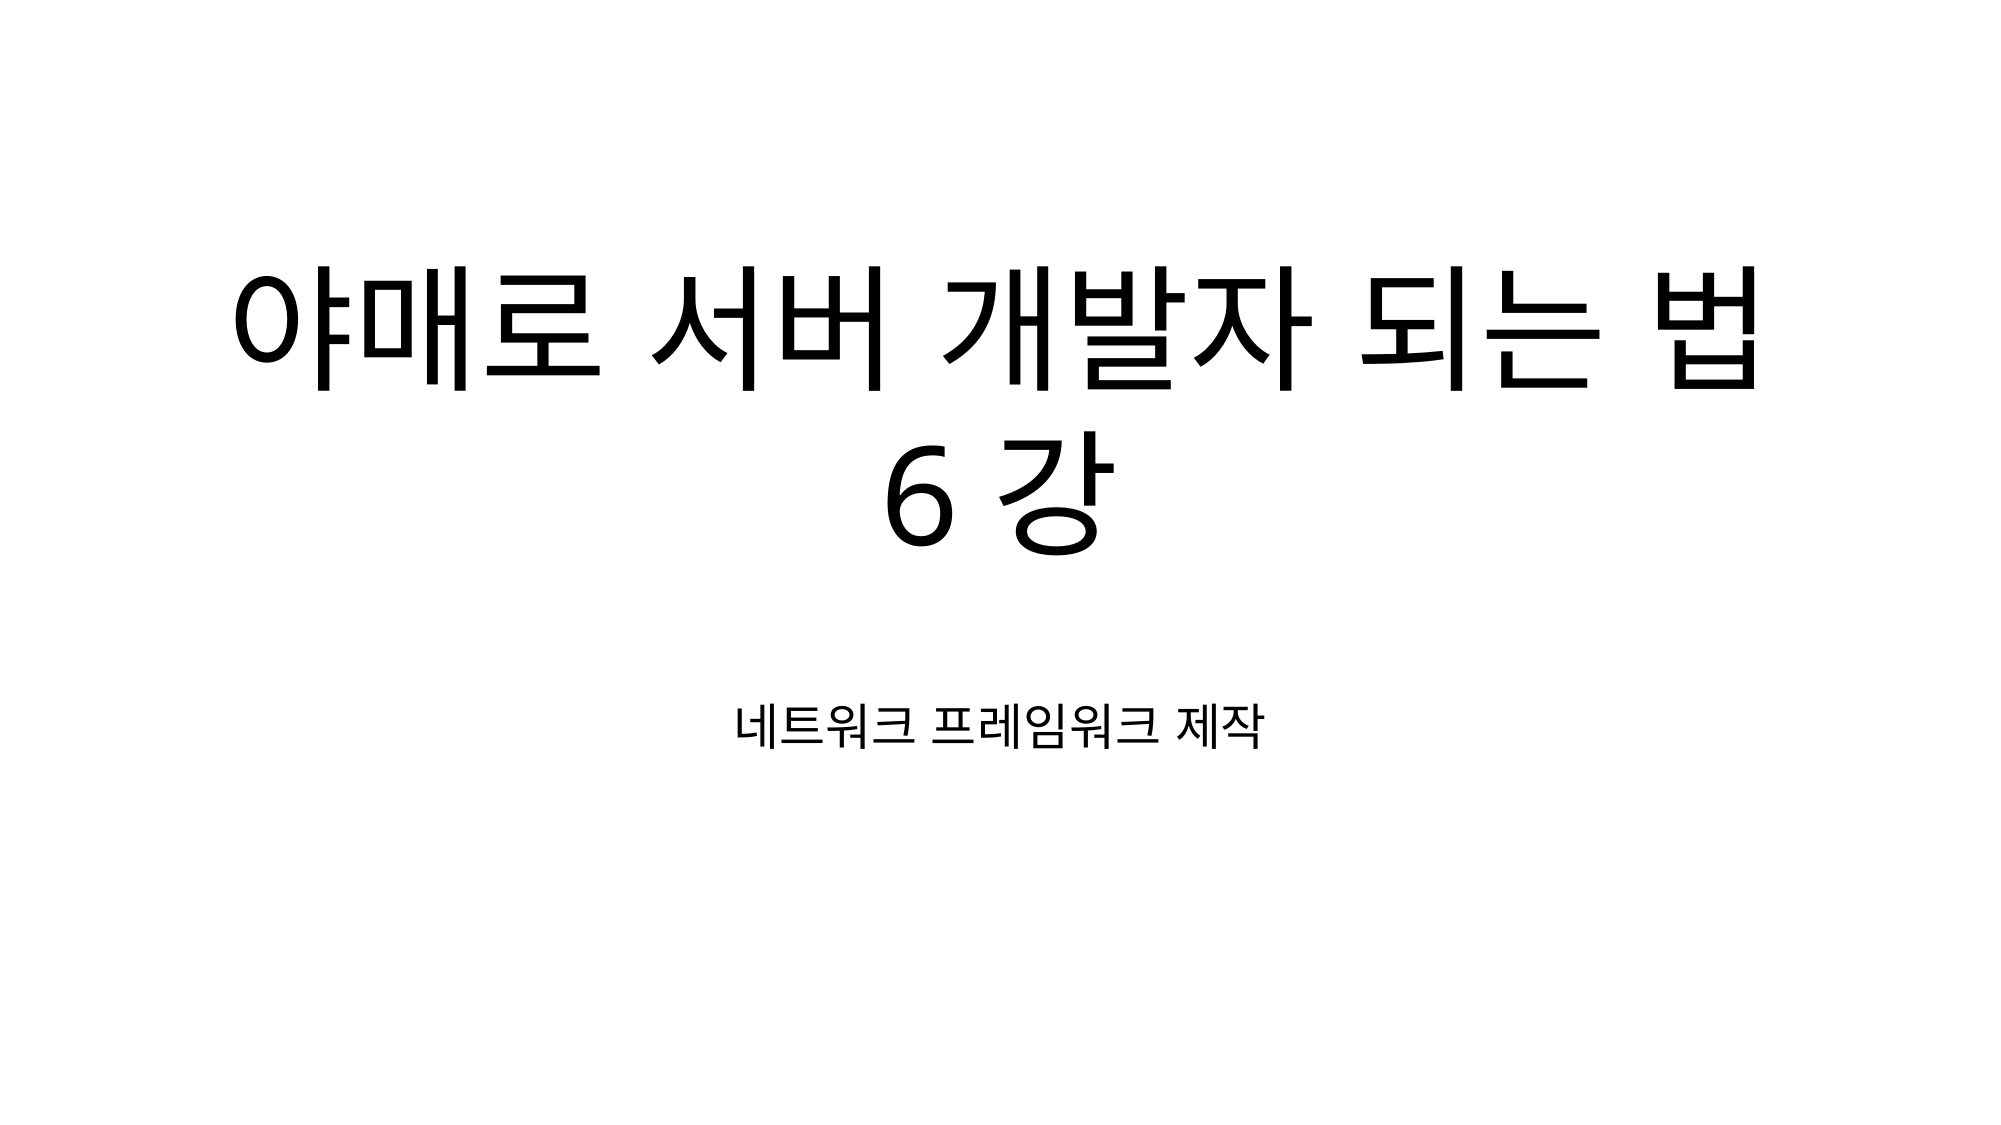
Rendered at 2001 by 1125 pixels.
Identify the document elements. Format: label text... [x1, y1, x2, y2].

subtitle 네트워크 프레임워크 제작 [695, 682, 1305, 777]
text_box 야매로 서버 개발자 되는 법 6강 [212, 235, 1788, 581]
